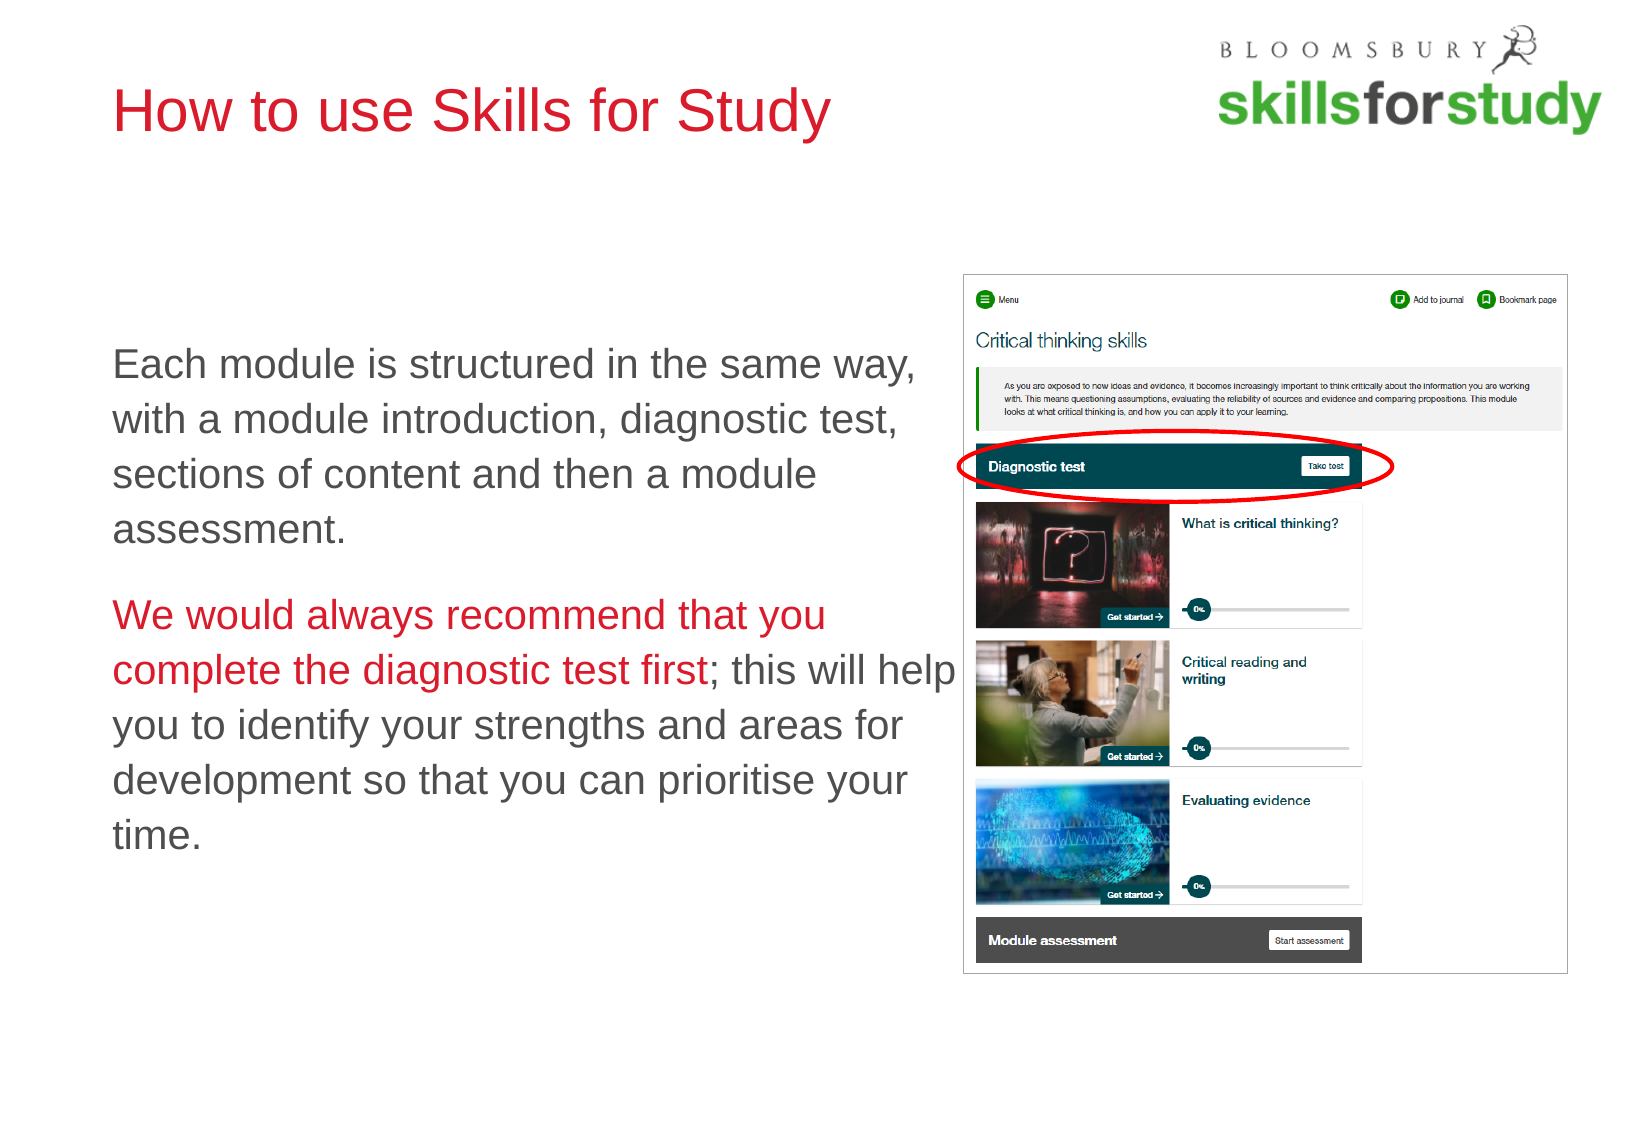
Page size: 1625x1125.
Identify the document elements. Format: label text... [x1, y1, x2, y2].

title How to use Skills for Study [112, 70, 1512, 156]
picture [963, 274, 1567, 974]
list Each module is structured in the same way, with a module introduction, diagnostic test, sections of content and then a module assessment. We would always recommend that you complete the diagnostic test first; this will help you to identify your strengths and areas for development so that you can prioritise your time. [112, 331, 958, 446]
picture [1218, 25, 1602, 135]
